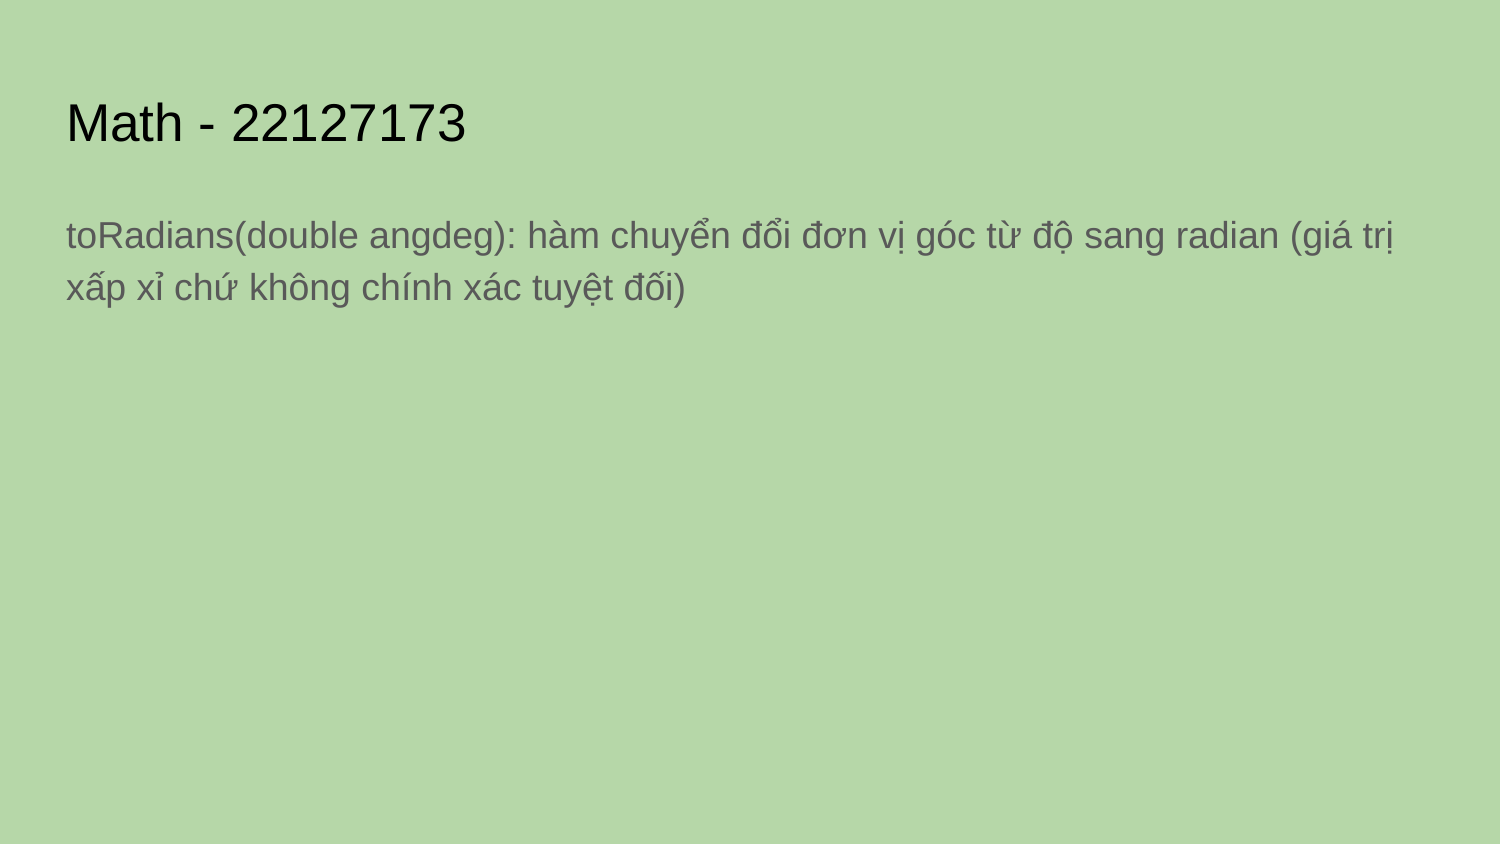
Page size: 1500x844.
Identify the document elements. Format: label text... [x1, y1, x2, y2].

list toRadians(double angdeg): hàm chuyển đổi đơn vị góc từ độ sang radian (giá trị xấp xỉ chứ không chính xác tuyệt đối) [51, 189, 1449, 750]
title Math - 22127173 [51, 72, 1449, 167]
